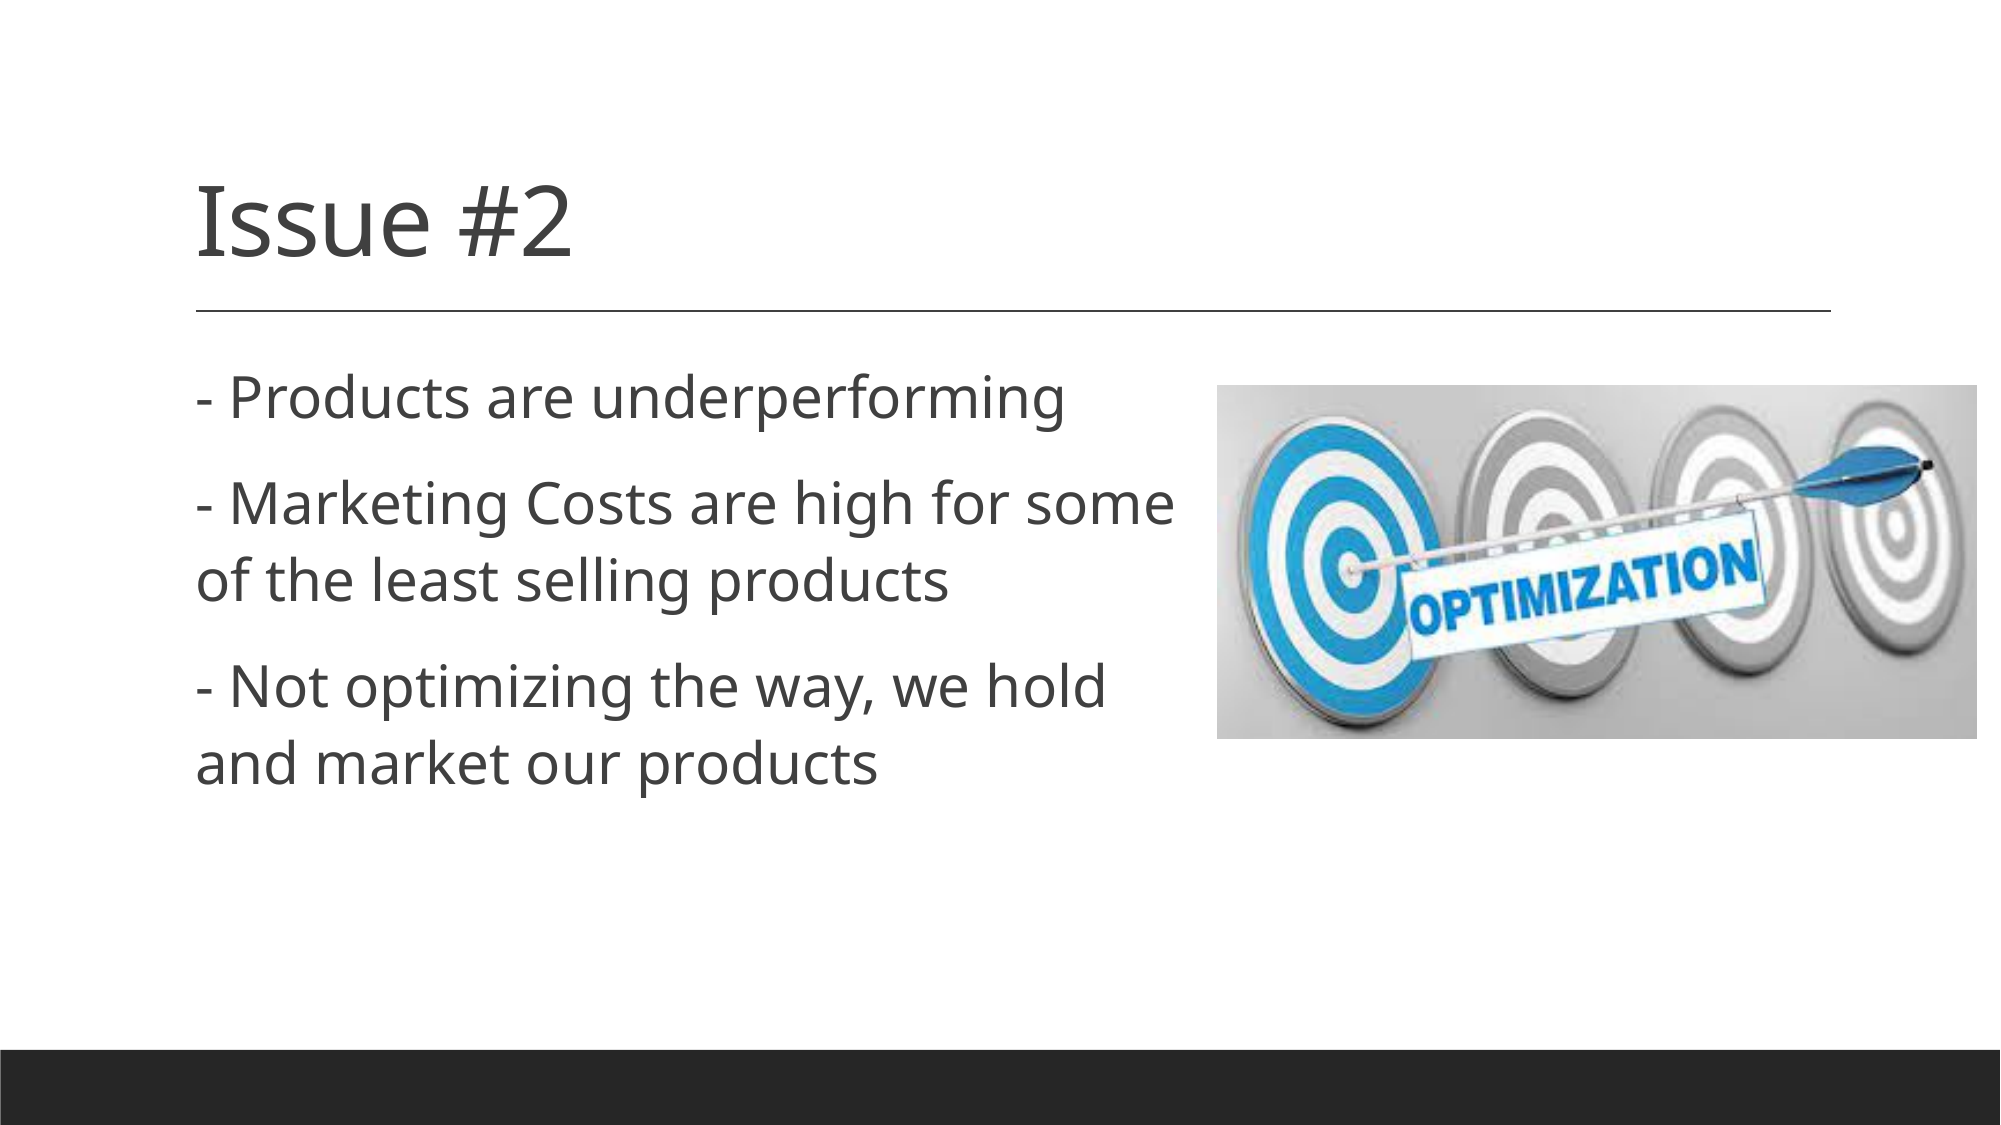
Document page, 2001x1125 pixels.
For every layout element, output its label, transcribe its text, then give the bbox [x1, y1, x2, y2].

list - Products are underperforming - Marketing Costs are high for some of the least selling products - Not optimizing the way, we hold and market our products [180, 345, 1218, 957]
picture [1217, 385, 1977, 740]
title Issue #2 [180, 47, 1830, 285]
